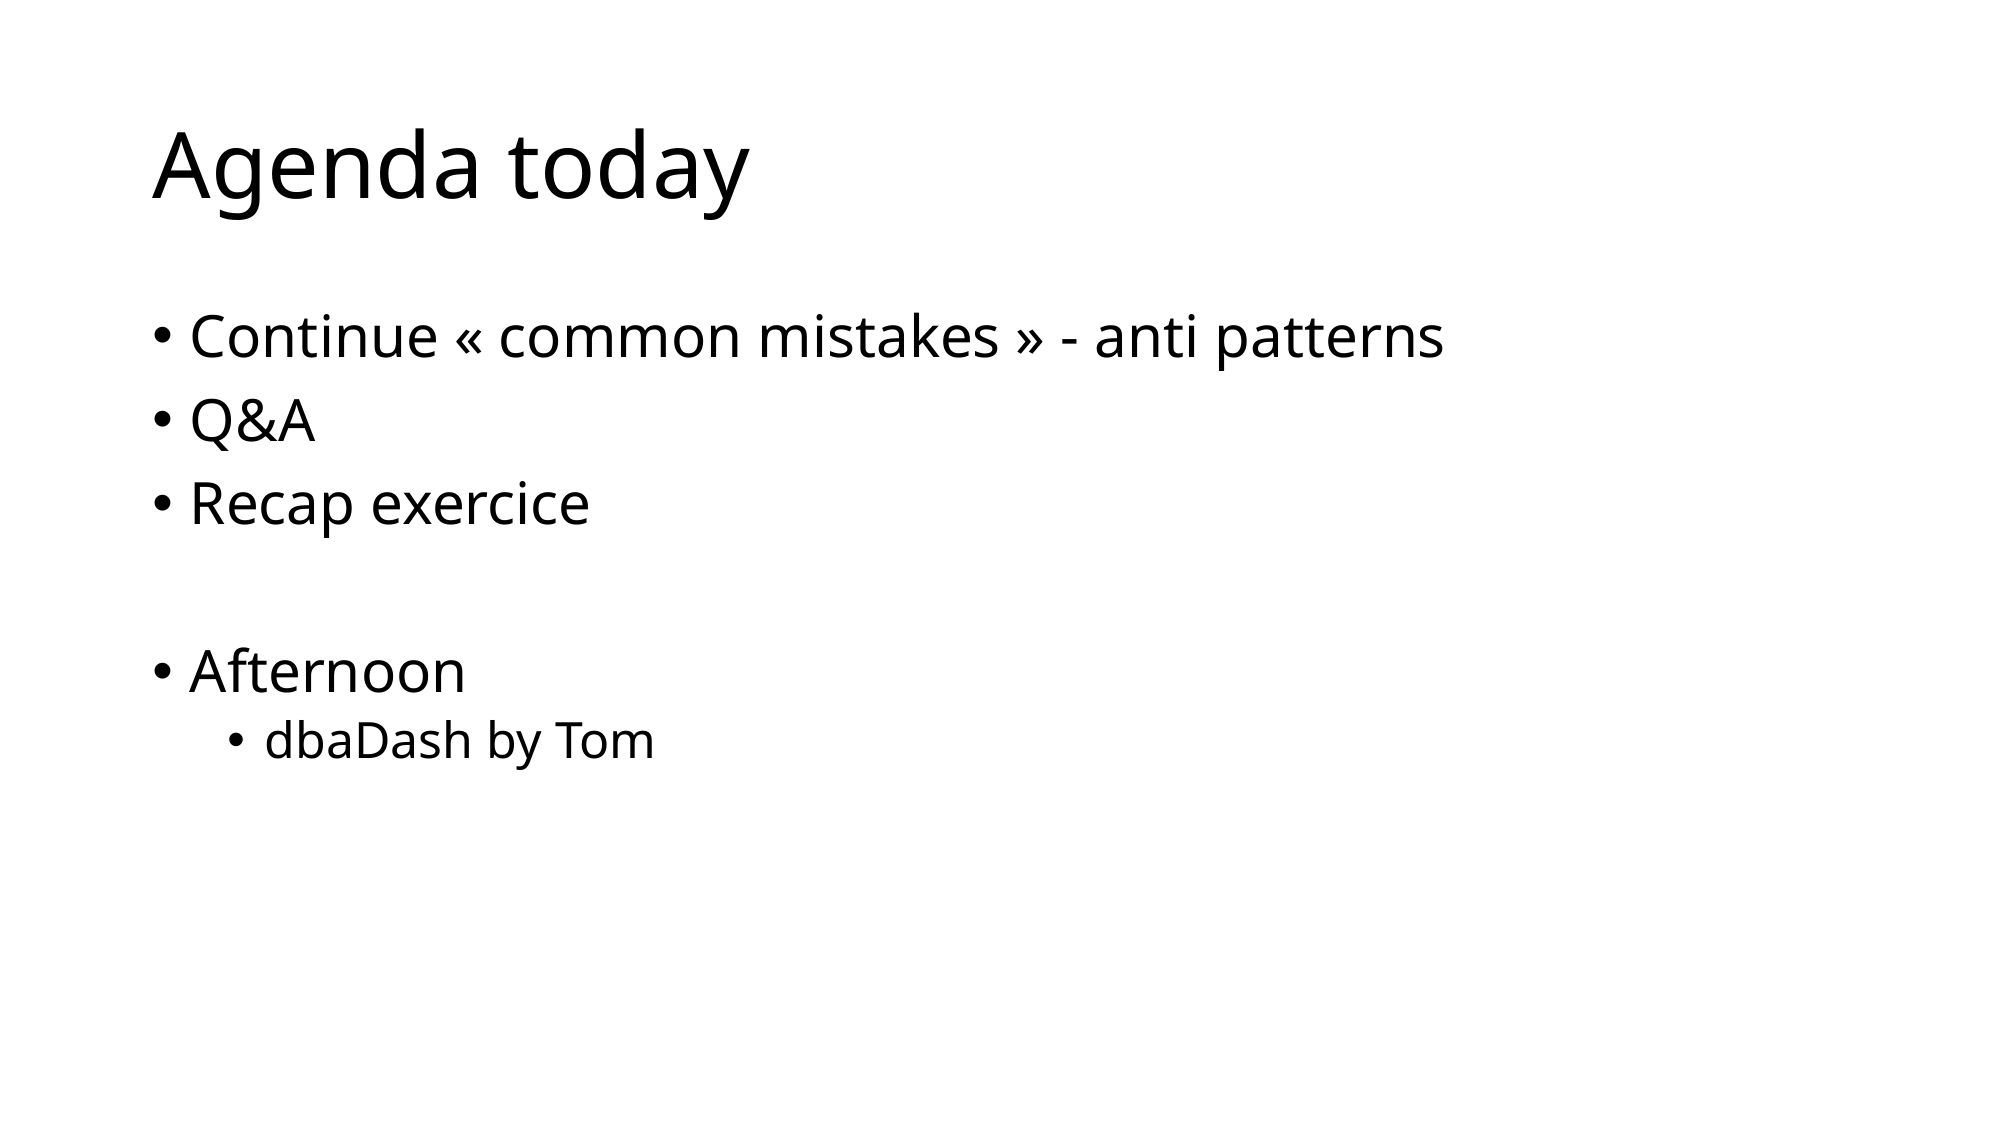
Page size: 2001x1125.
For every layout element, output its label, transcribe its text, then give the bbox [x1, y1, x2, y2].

list Continue « common mistakes » - anti patterns Q&A Recap exercice Afternoon dbaDash by Tom [137, 299, 1863, 1014]
title Agenda today [137, 59, 1863, 278]
